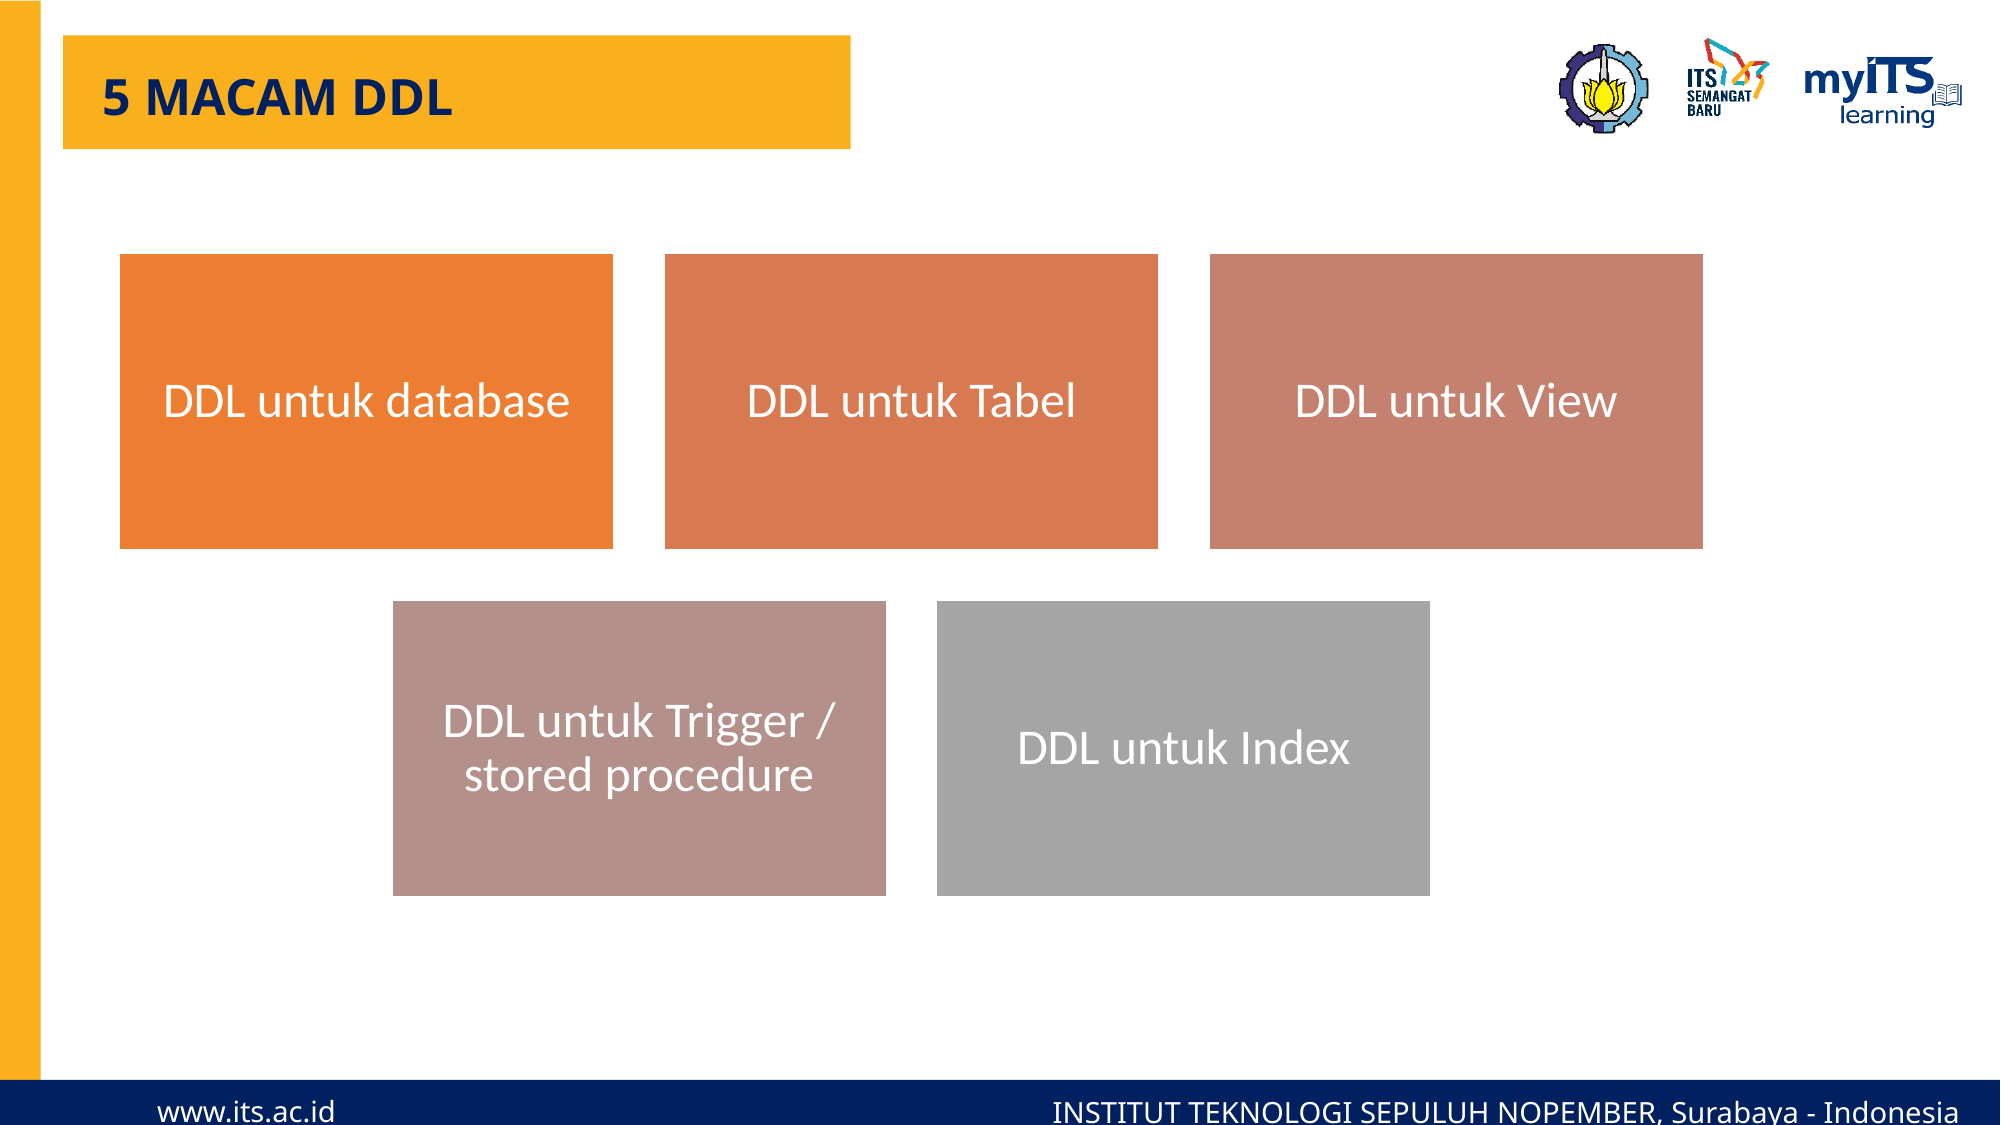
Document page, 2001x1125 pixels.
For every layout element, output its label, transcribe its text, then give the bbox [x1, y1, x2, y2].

text_box INSTITUT TEKNOLOGI SEPULUH NOPEMBER, Surabaya - Indonesia [886, 1086, 1976, 1125]
text_box [62, 34, 852, 150]
text_box [0, 0, 42, 1079]
picture [1558, 43, 1649, 134]
text_box 5 MACAM DDL [88, 58, 851, 134]
text_box www.its.ac.id [142, 1085, 785, 1125]
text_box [119, 248, 1704, 902]
text_box [0, 1079, 2000, 1125]
picture [1677, 25, 1988, 146]
